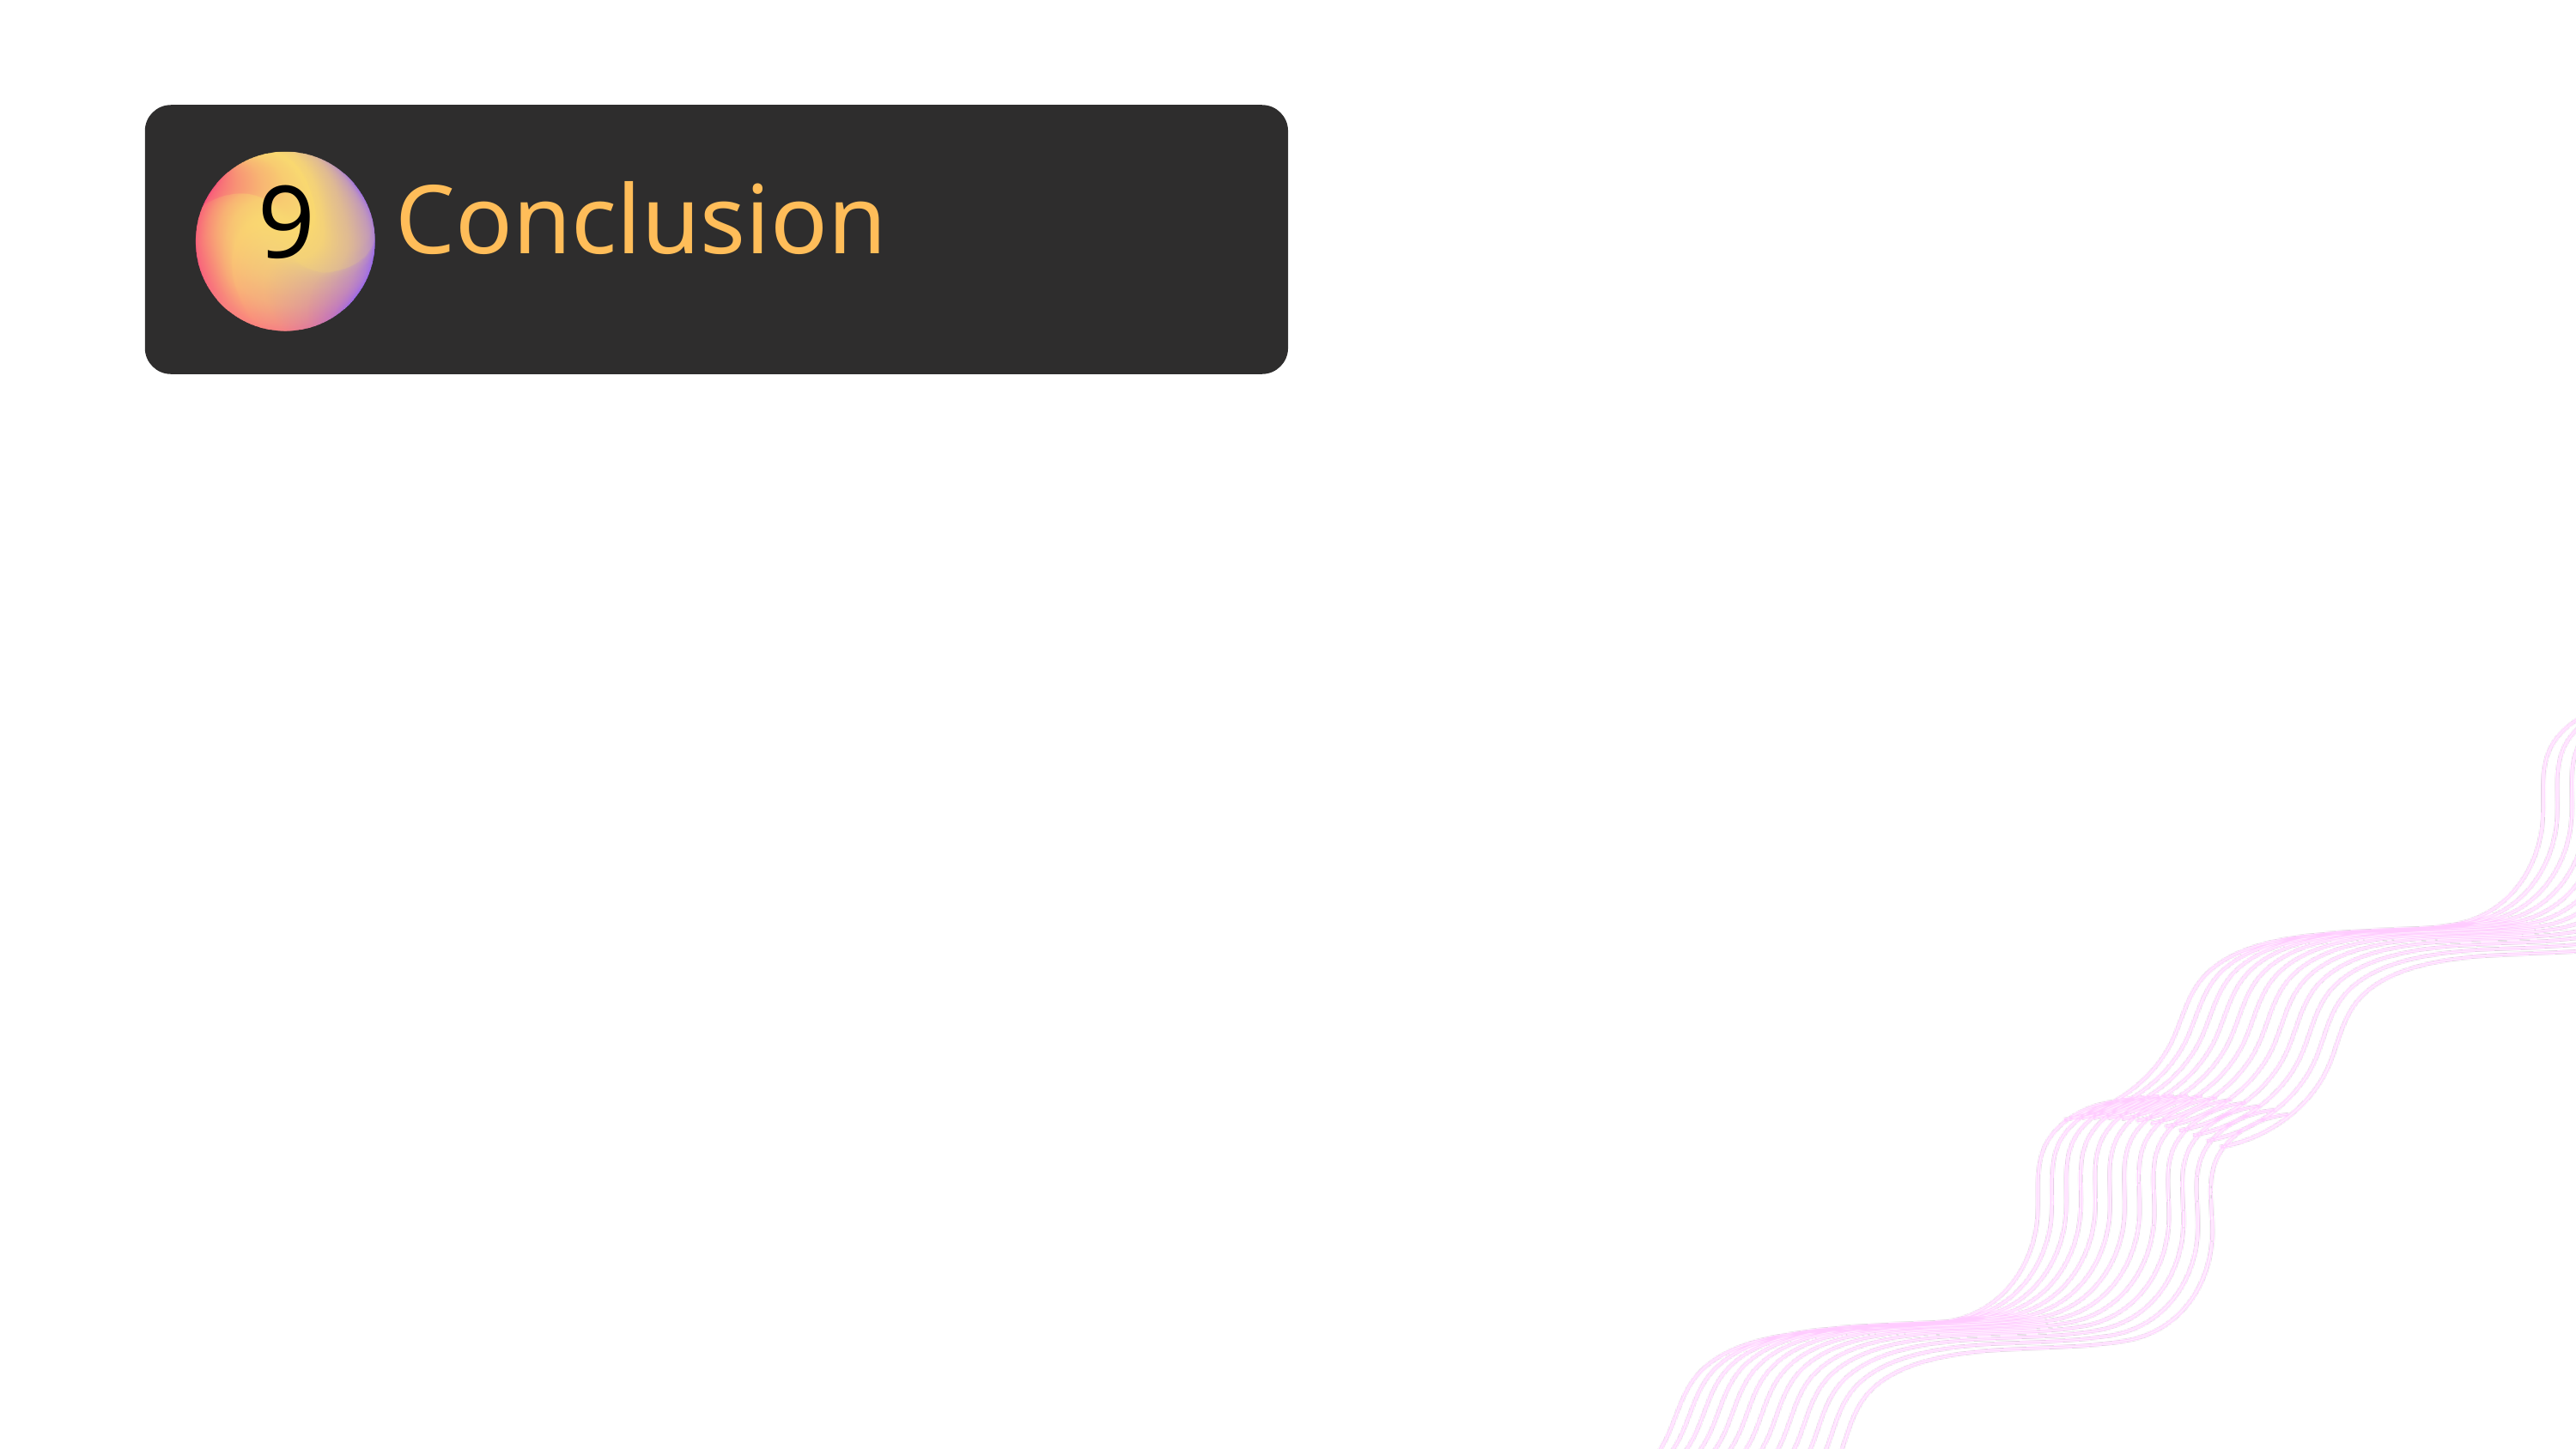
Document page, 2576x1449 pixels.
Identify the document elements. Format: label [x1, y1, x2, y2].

text_box [1558, 700, 2576, 1449]
text_box [144, 104, 1289, 374]
